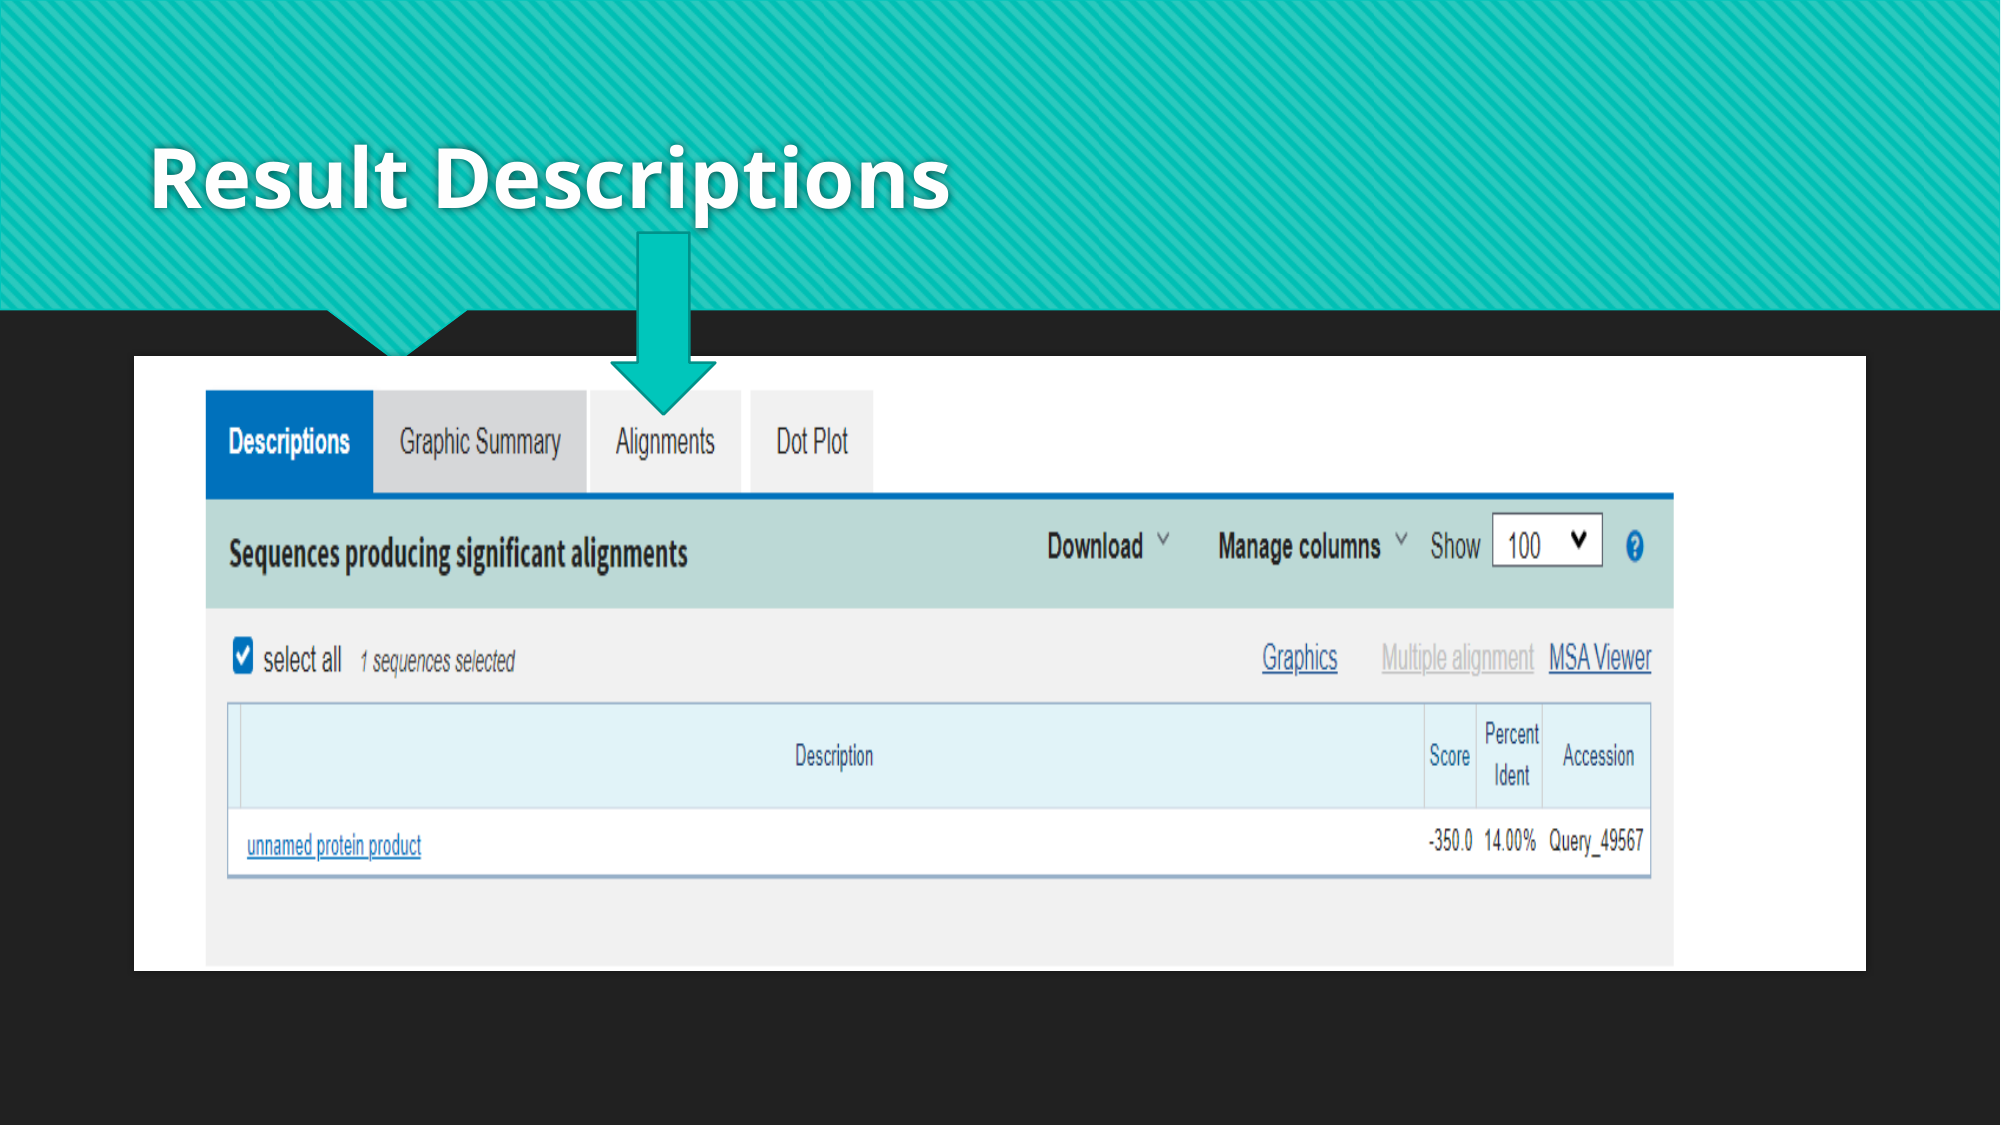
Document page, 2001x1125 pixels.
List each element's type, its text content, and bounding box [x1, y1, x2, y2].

title Result Descriptions [132, 73, 1868, 233]
text_box [636, 231, 691, 356]
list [134, 356, 1866, 971]
